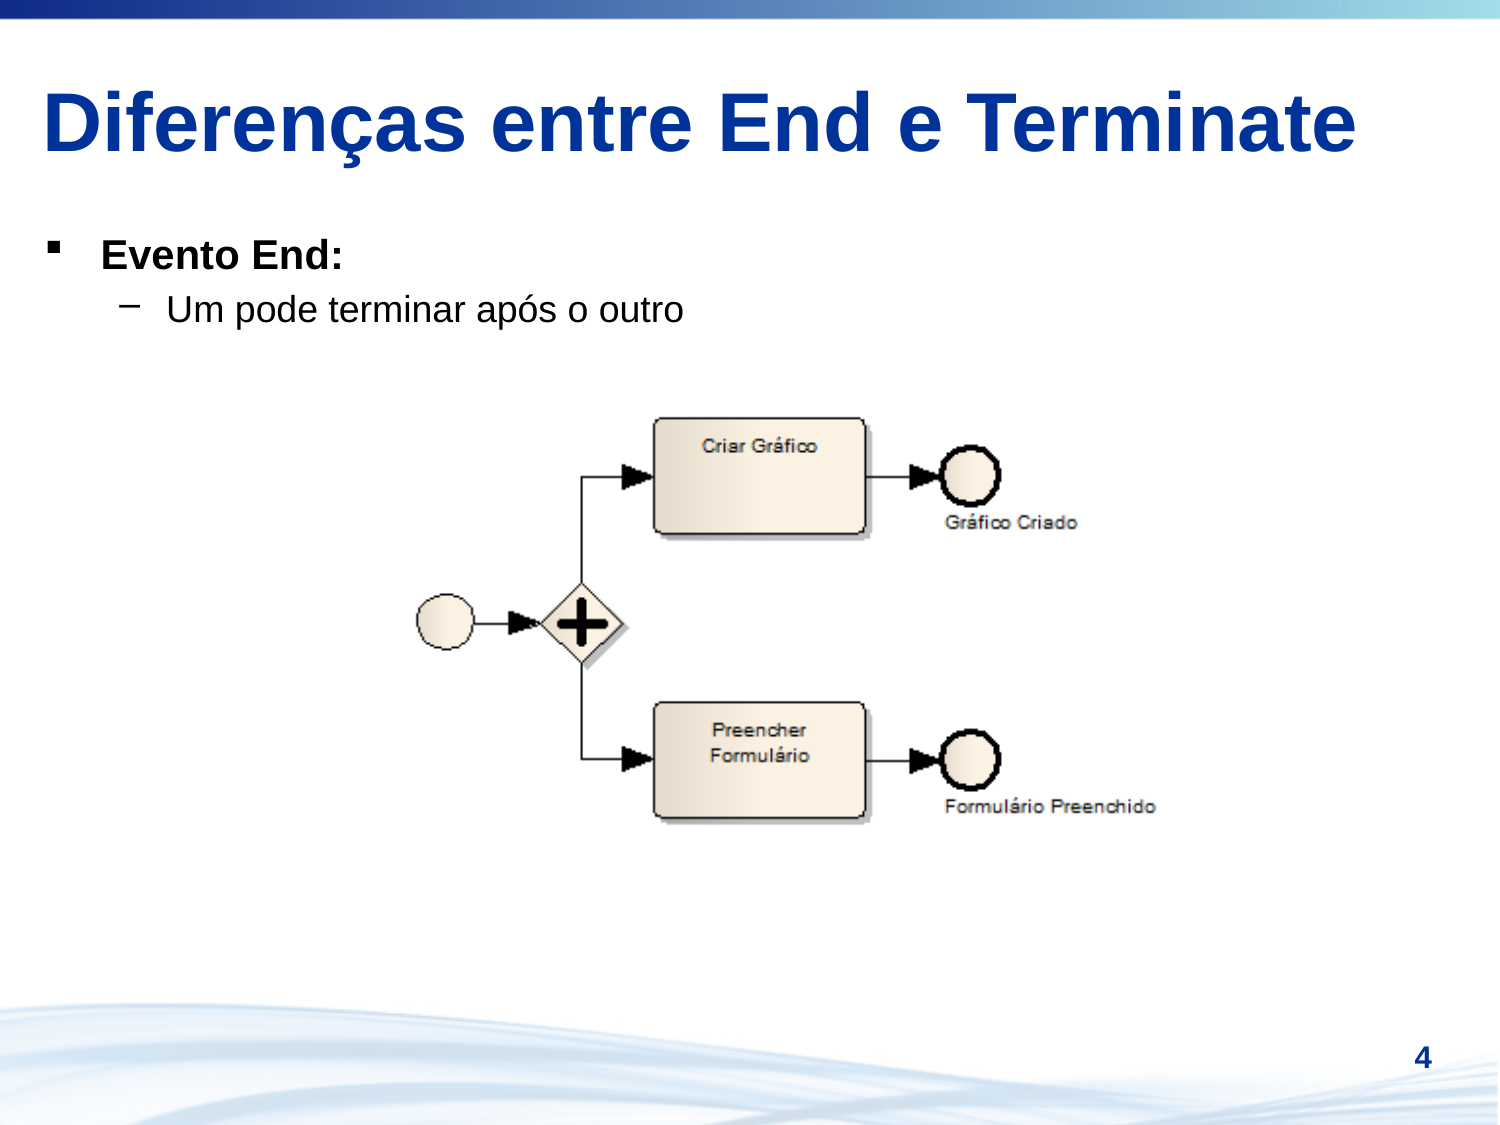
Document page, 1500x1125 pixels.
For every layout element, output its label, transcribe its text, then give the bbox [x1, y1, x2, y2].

picture [0, 0, 1500, 1125]
title Diferenças entre End e Terminate [27, 42, 1471, 195]
list Evento End: Um pode terminar após o outro [29, 219, 1471, 1000]
